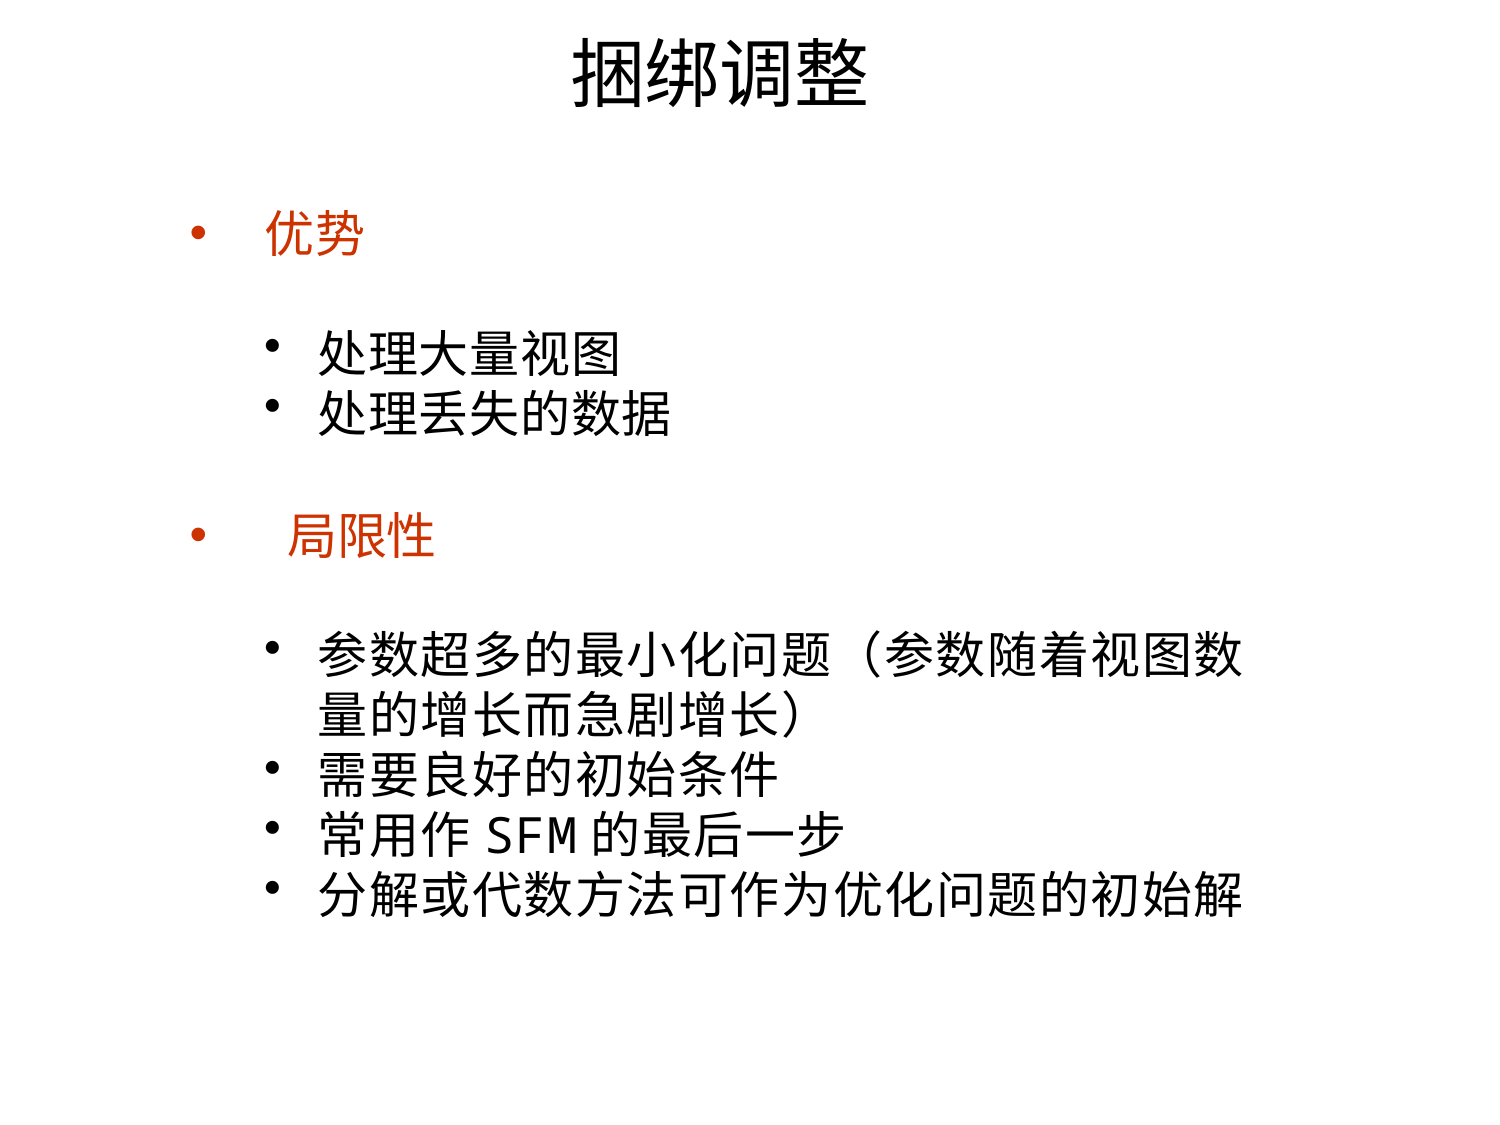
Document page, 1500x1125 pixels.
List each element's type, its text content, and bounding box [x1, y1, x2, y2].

title 捆绑调整 [425, 23, 1013, 214]
text_box 优势 处理大量视图 处理丢失的数据 局限性 参数超多的最小化问题（参数随着视图数量的增长而急剧增长） 需要良好的初始条件 常用作SFM的最后一步 分解或代数方法可作为优化问题的初始解 [162, 199, 1275, 924]
